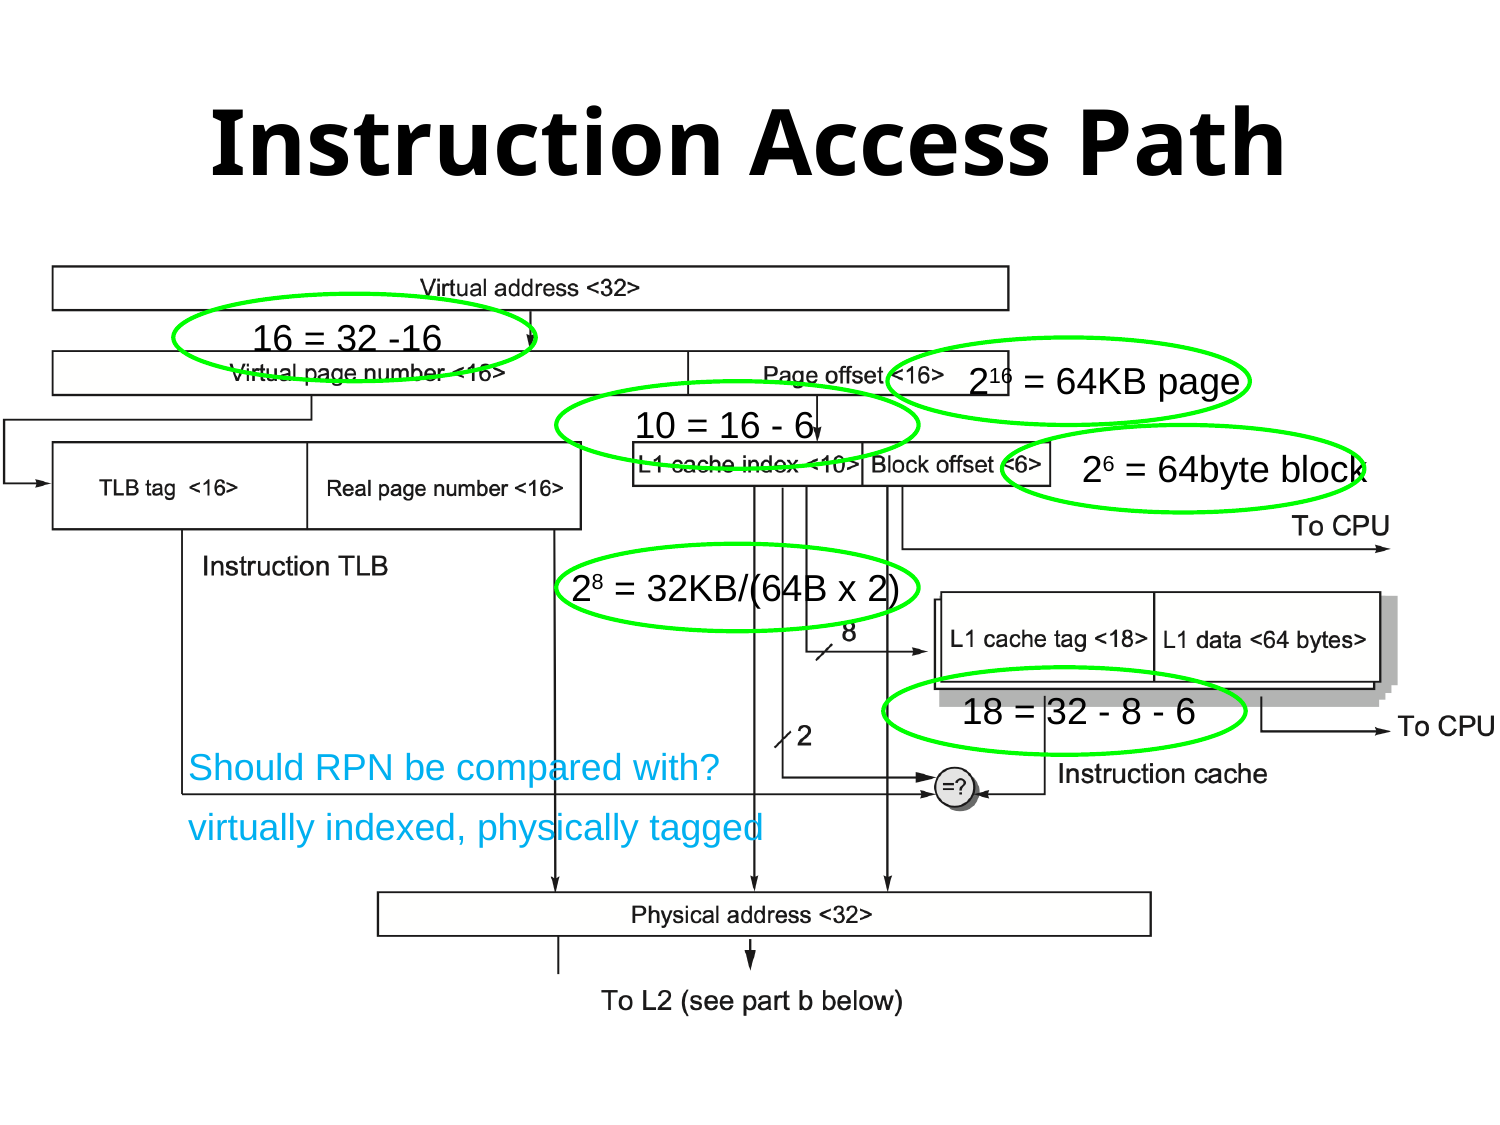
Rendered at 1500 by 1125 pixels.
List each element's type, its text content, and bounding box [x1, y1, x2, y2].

picture [0, 262, 1500, 1020]
title Instruction Access Path [0, 45, 1500, 233]
